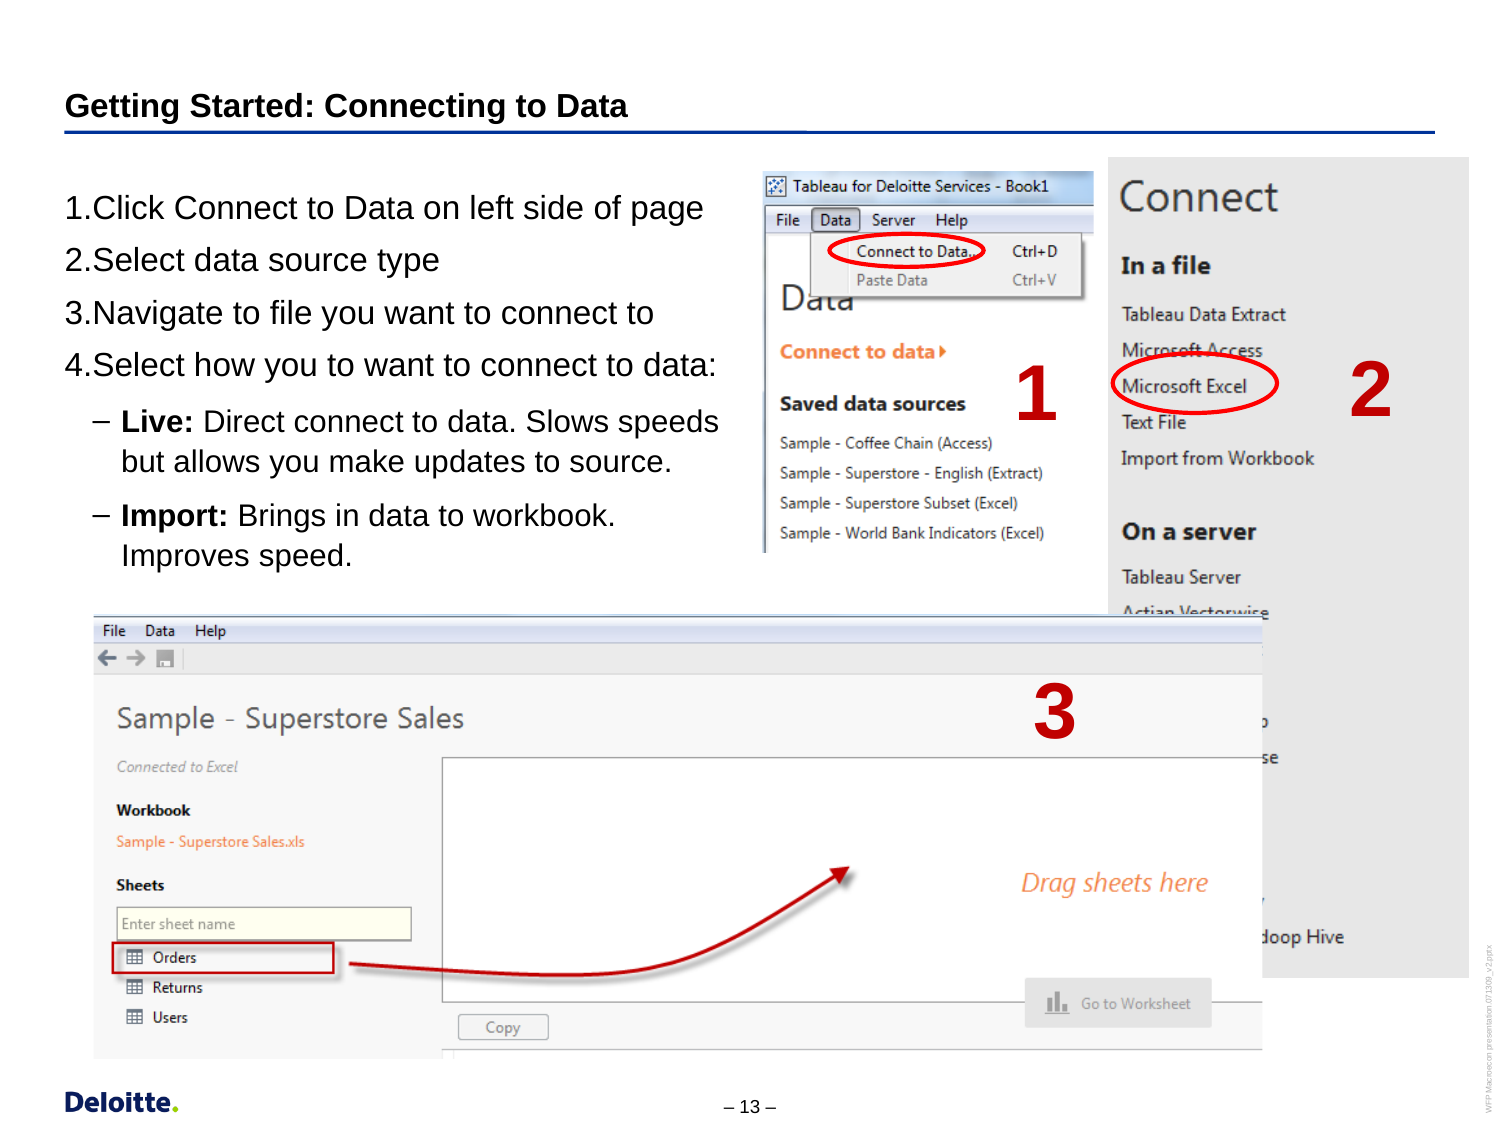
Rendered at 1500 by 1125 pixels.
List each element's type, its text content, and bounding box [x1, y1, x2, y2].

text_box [249, 228, 1102, 612]
title Getting Started: Connecting to Data [64, 81, 1434, 125]
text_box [1107, 157, 1470, 978]
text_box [762, 170, 1101, 553]
picture [64, 1090, 179, 1113]
picture [93, 614, 1263, 1059]
list Click Connect to Data on left side of page Select data source type Navigate to file you want to connect to Select how you to want to connect to data: Live: Direct connect to data. Slows speeds but allows you make updates to source. Import: Brings in data to workbook. Improves speed. [64, 188, 751, 855]
